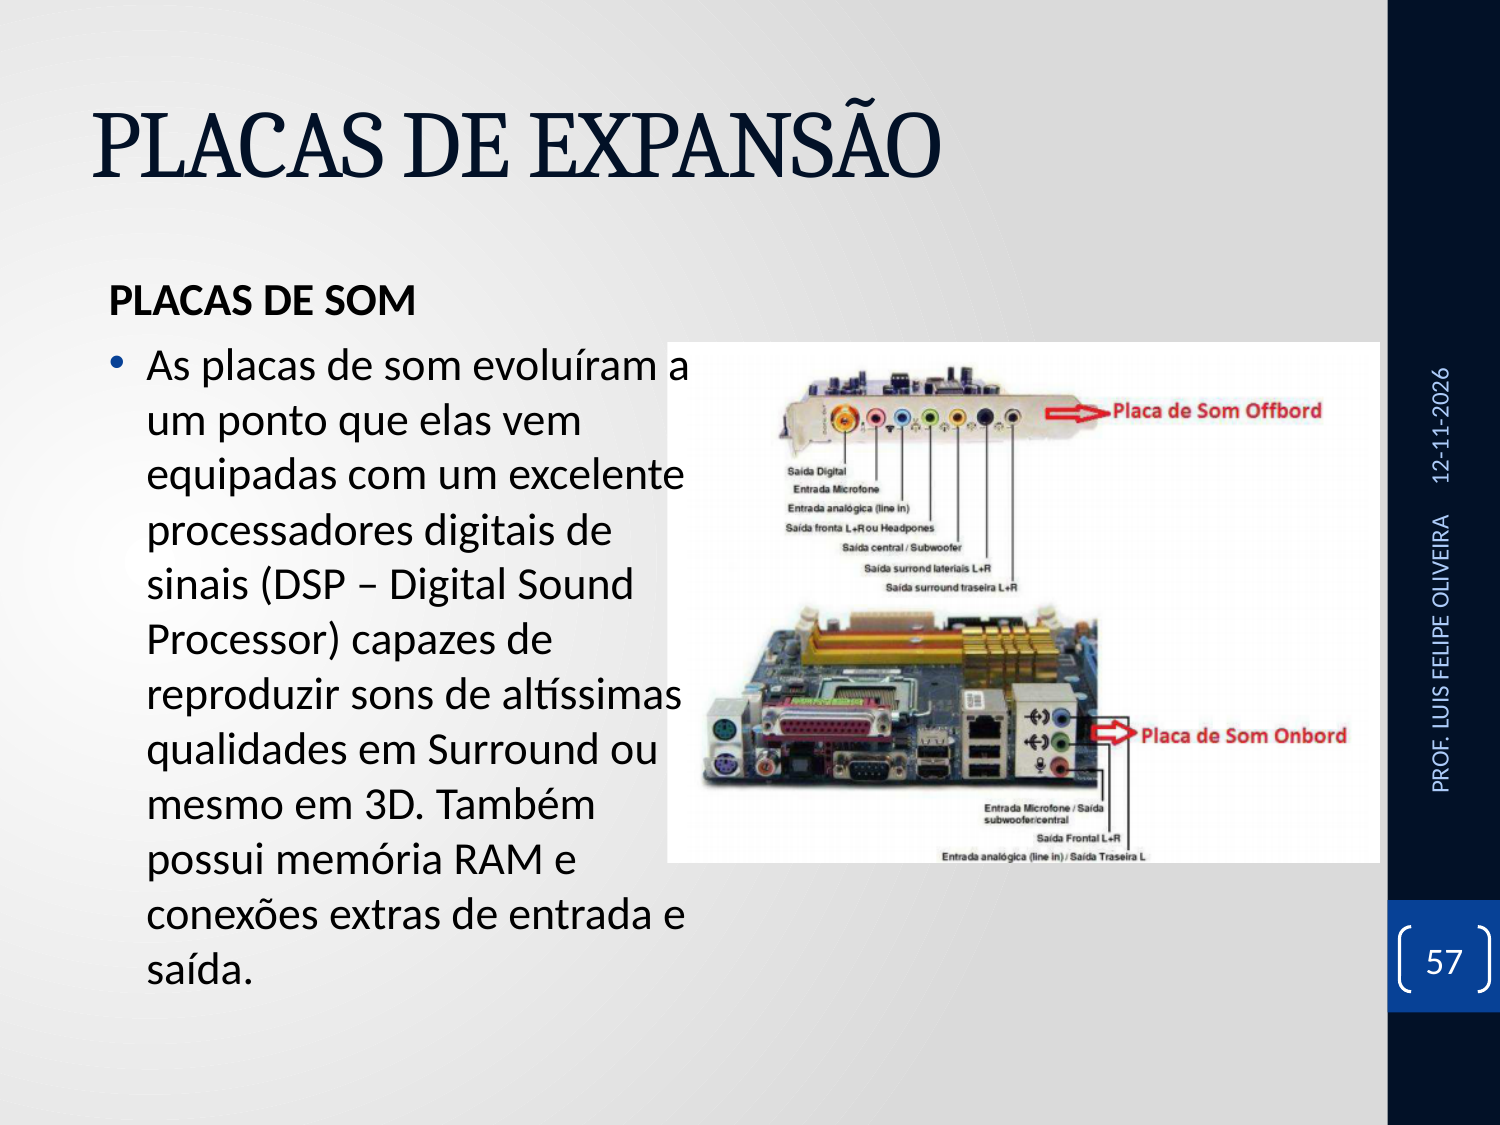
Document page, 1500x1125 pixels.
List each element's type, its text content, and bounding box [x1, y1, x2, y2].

picture [666, 342, 1381, 863]
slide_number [1408, 100, 1469, 500]
list PLACAS DE SOM As placas de som evoluíram a um ponto que elas vem equipadas com um excelente processadores digitais de sinais (DSP – Digital Sound Processor) capazes de reproduzir sons de altíssimas qualidades em Surround ou mesmo em 3D. Também possui memória RAM e conexões extras de entrada e saída. [75, 262, 739, 1050]
title PLACAS DE EXPANSÃO [75, 45, 1325, 233]
slide_number 57 [1397, 925, 1492, 994]
footer PROF. LUIS FELIPE OLIVEIRA [1408, 500, 1469, 889]
